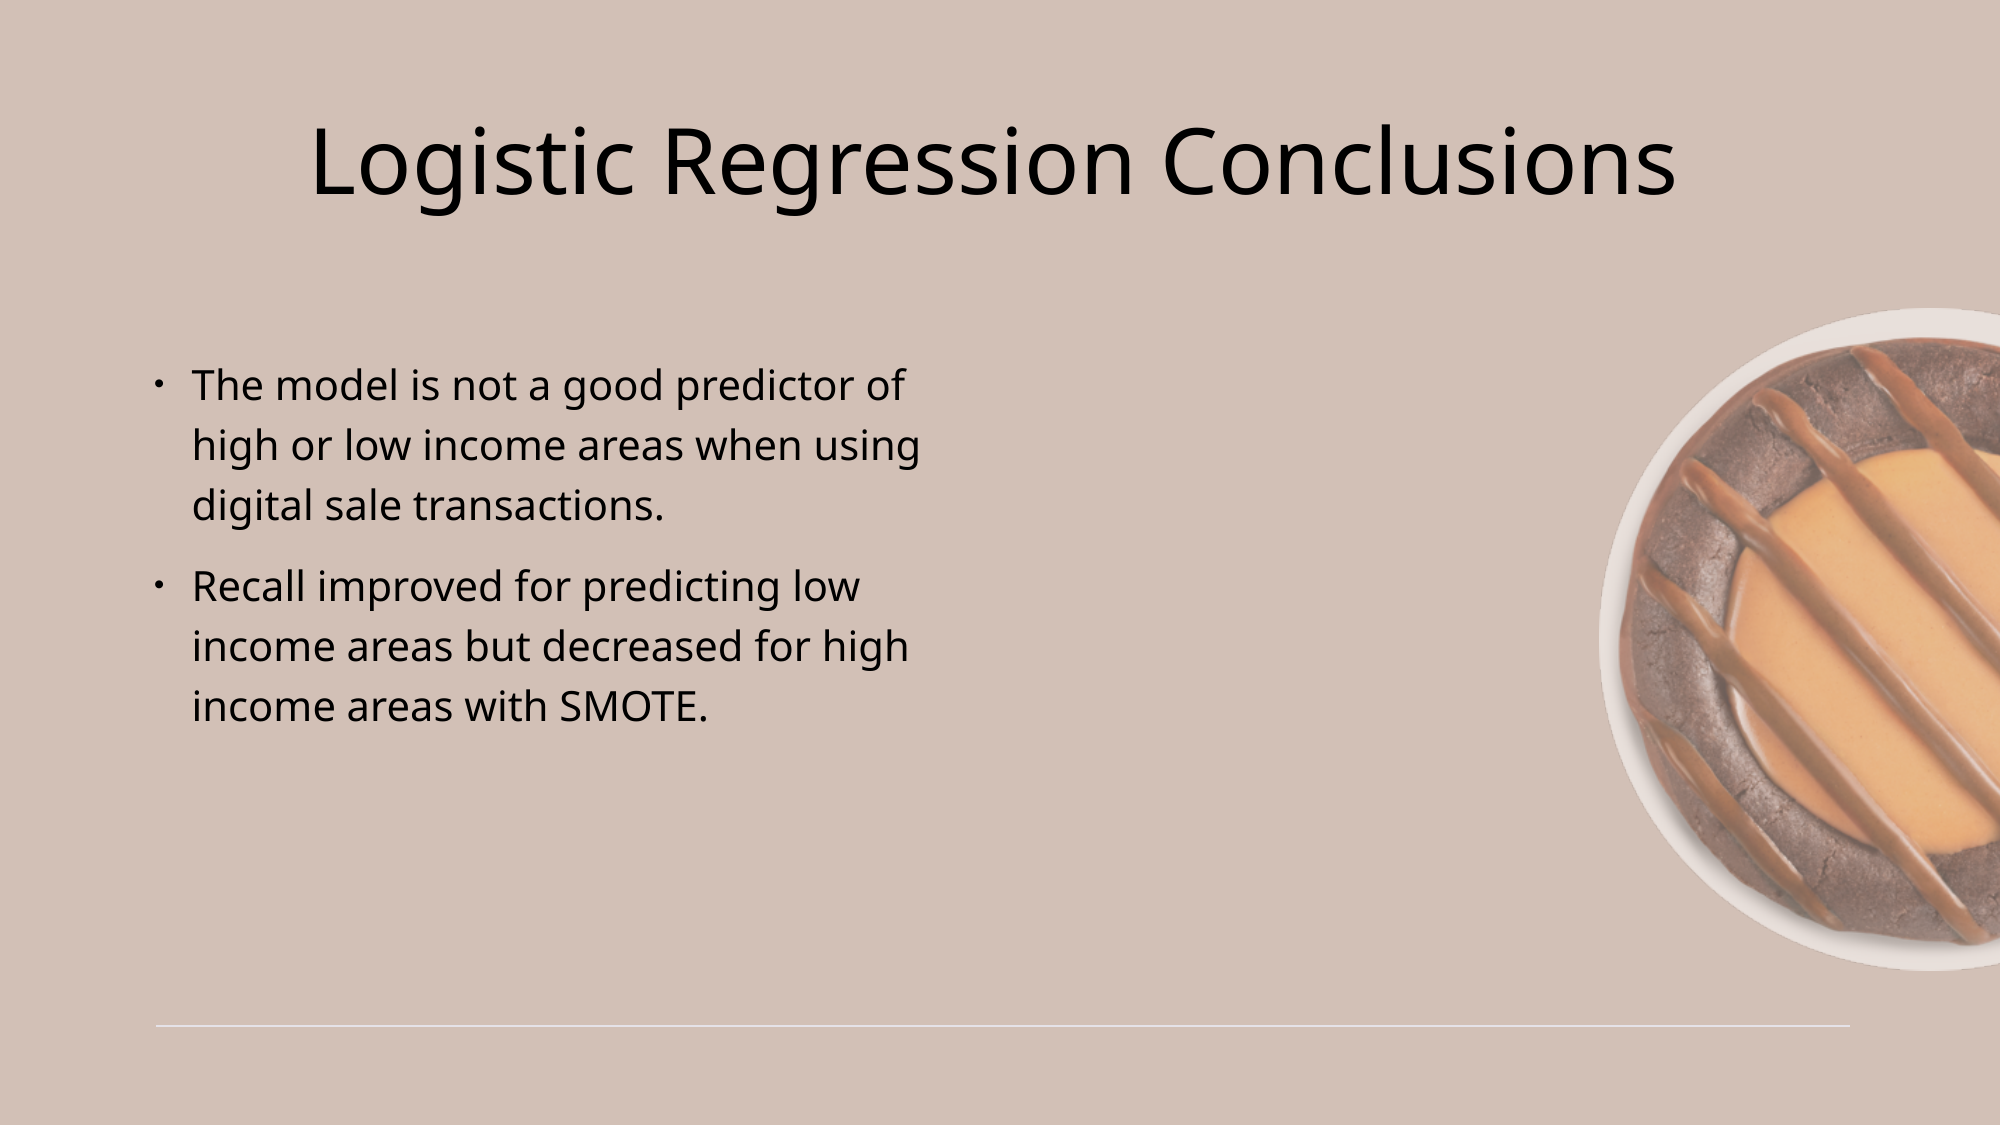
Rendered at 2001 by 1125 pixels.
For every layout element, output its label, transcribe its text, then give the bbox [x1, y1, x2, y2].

picture [1599, 308, 2000, 971]
list The model is not a good predictor of high or low income areas when using digital sale transactions. Recall improved for predicting low income areas but decreased for high income areas with SMOTE. [139, 341, 955, 994]
title Logistic Regression Conclusions [139, 42, 1850, 221]
